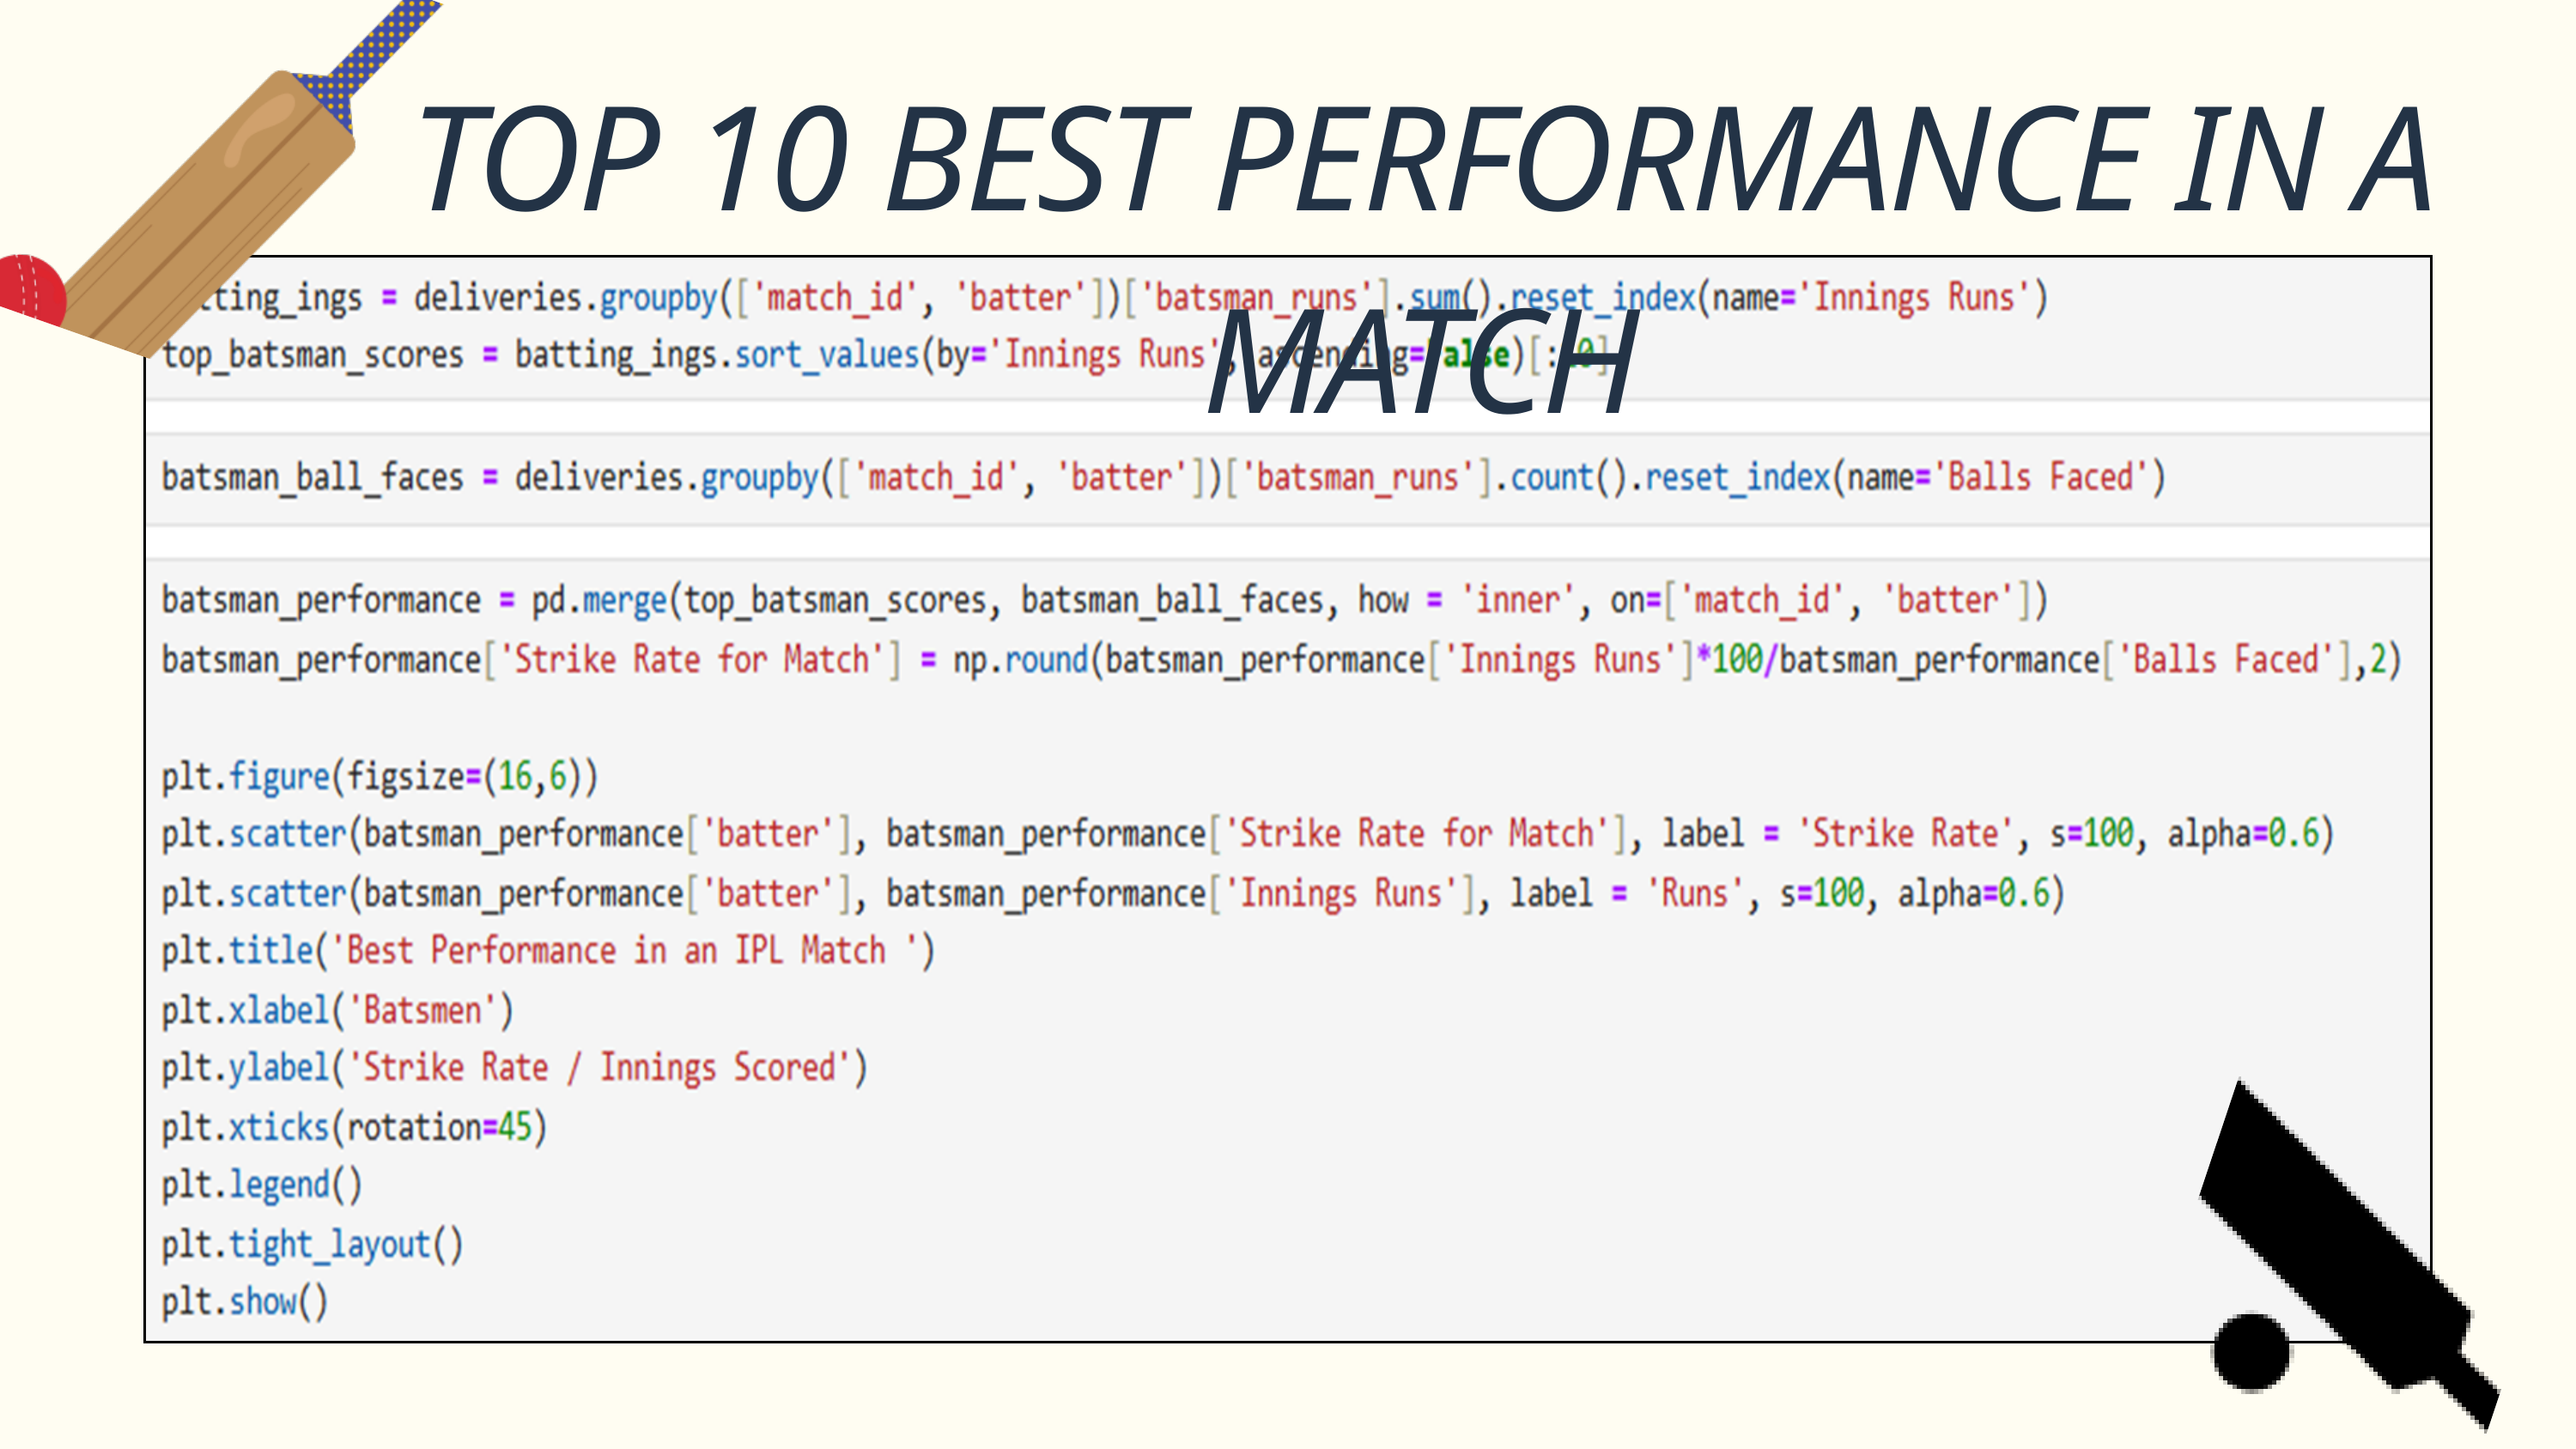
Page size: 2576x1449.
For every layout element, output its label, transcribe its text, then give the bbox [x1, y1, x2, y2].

text_box [2136, 1055, 2576, 1449]
text_box [0, 0, 535, 401]
text_box TOP 10 BEST PERFORMANCE IN A MATCH [267, 36, 2576, 442]
text_box [144, 358, 2432, 1343]
